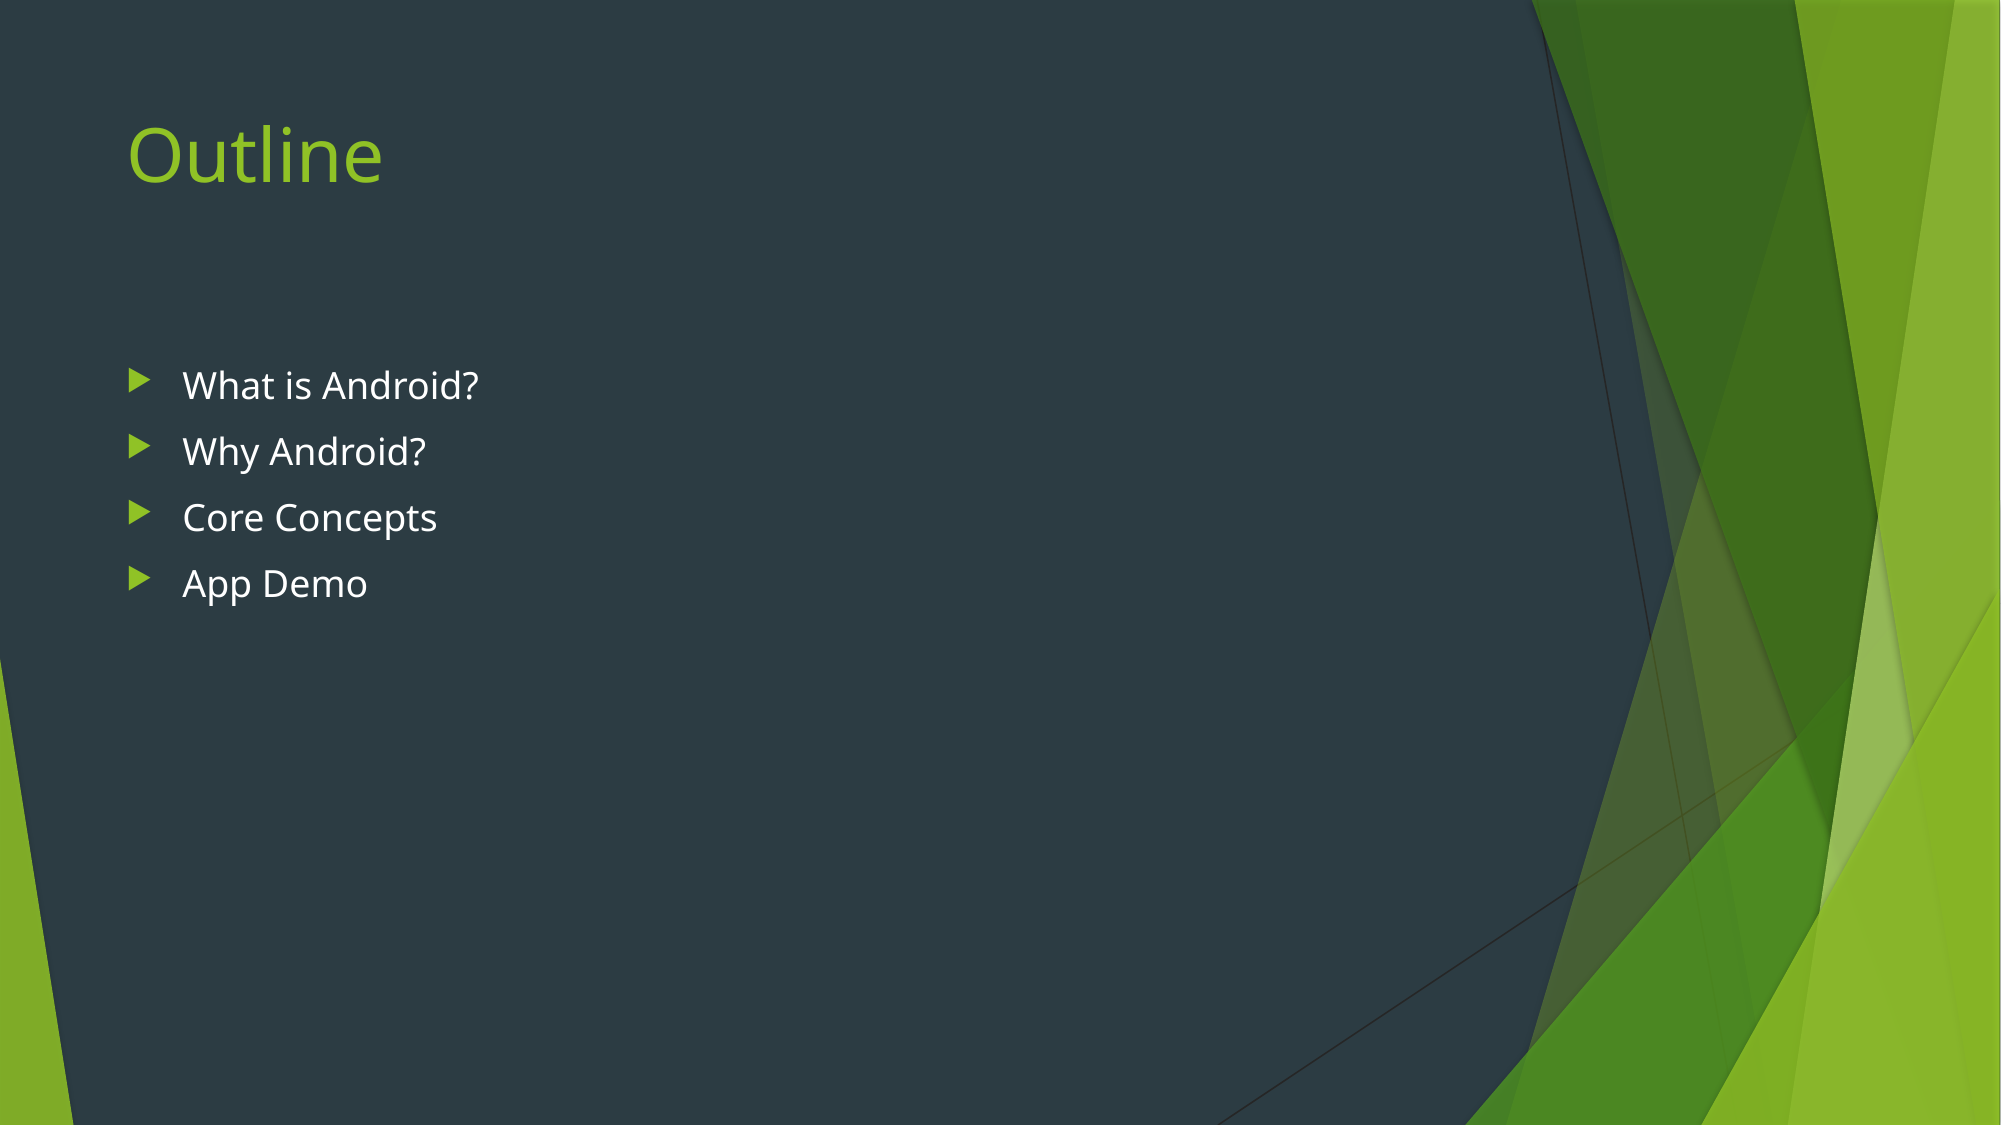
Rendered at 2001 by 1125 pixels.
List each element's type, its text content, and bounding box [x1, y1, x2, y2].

list What is Android? Why Android? Core Concepts App Demo [111, 354, 1522, 992]
title Outline [111, 99, 1522, 317]
